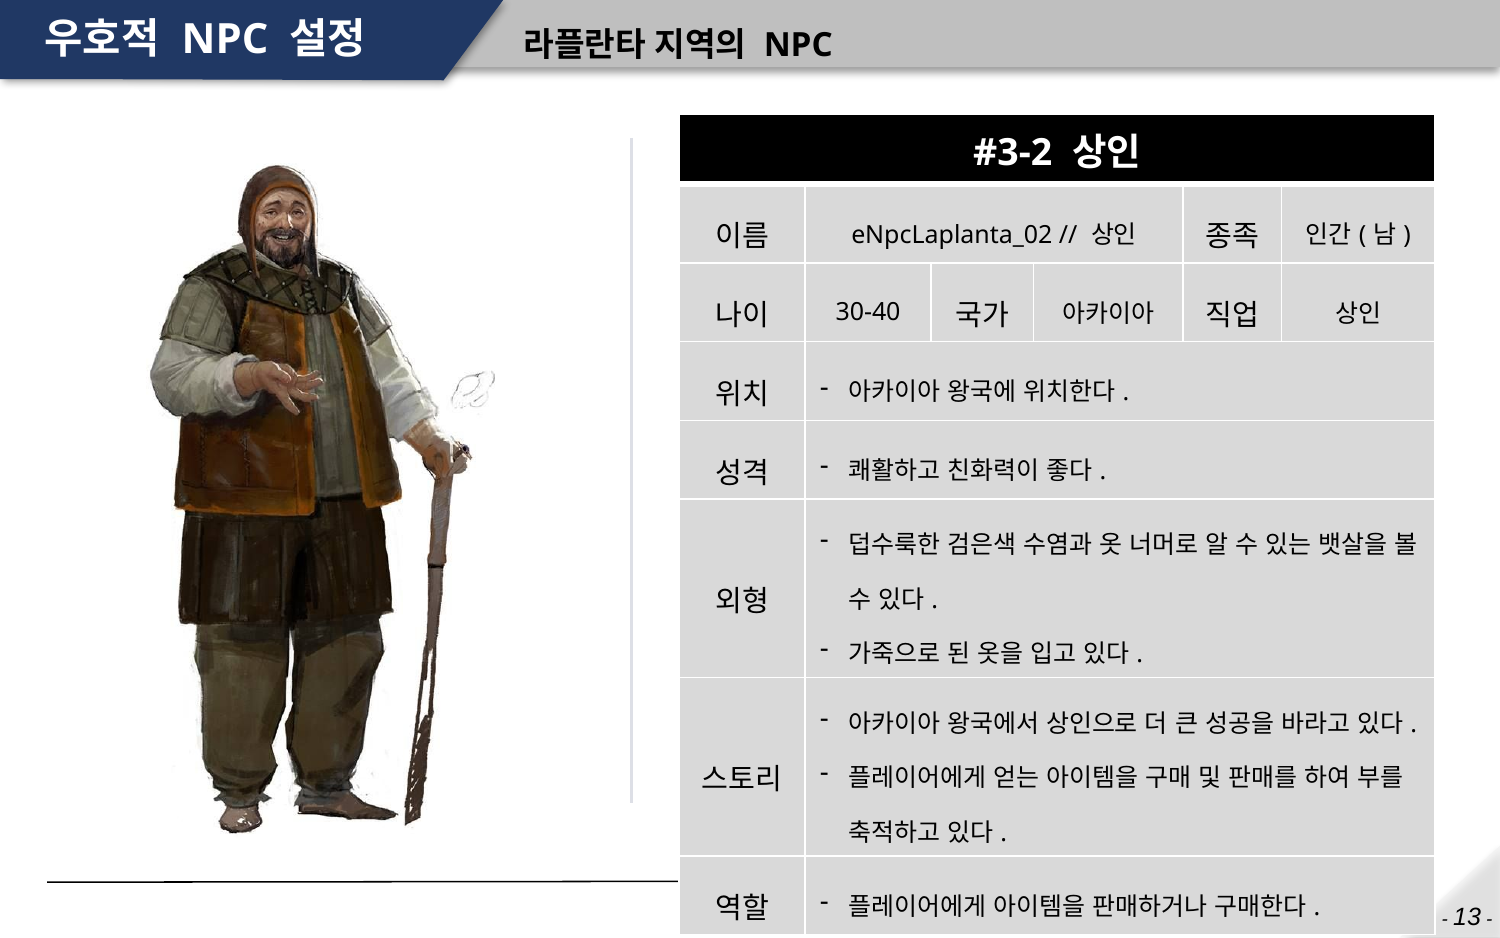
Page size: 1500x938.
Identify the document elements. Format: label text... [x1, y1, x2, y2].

list 라플란타 지역의 NPC [508, 0, 1500, 68]
table_cell 인간(남) [1282, 187, 1434, 262]
table_cell 아카이아 왕국에 위치한다. [806, 342, 1434, 420]
table_header #3-2 상인 [680, 115, 1434, 181]
table_cell 이름 [680, 187, 804, 262]
table_cell 외형 [680, 500, 804, 677]
table_cell 종족 [1184, 187, 1281, 262]
table_cell 나이 [680, 264, 804, 341]
table_cell 쾌활하고 친화력이 좋다. [806, 421, 1434, 498]
table_cell 스토리 [680, 678, 804, 855]
table_cell 역할 [680, 857, 804, 934]
table_cell 직업 [1184, 264, 1281, 341]
table_cell 상인 [1282, 264, 1434, 341]
table_cell 플레이어에게 아이템을 판매하거나 구매한다. [806, 857, 1434, 934]
title 우호적 NPC 설정 [29, 0, 479, 81]
table_cell 덥수룩한 검은색 수염과 옷 너머로 알 수 있는 뱃살을 볼 수 있다. 가죽으로 된 옷을 입고 있다. [806, 500, 1434, 677]
table_cell 30-40 [806, 264, 930, 341]
table_cell 아카이아 왕국에서 상인으로 더 큰 성공을 바라고 있다. 플레이어에게 얻는 아이템을 구매 및 판매를 하여 부를 축적하고 있다. [806, 678, 1434, 855]
table_cell eNpcLaplanta_02 // 상인 [806, 187, 1182, 262]
table_cell 위치 [680, 342, 804, 420]
table_cell 성격 [680, 421, 804, 498]
table_cell 아카이아 [1034, 264, 1182, 341]
table_cell 국가 [932, 264, 1033, 341]
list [146, 114, 508, 846]
